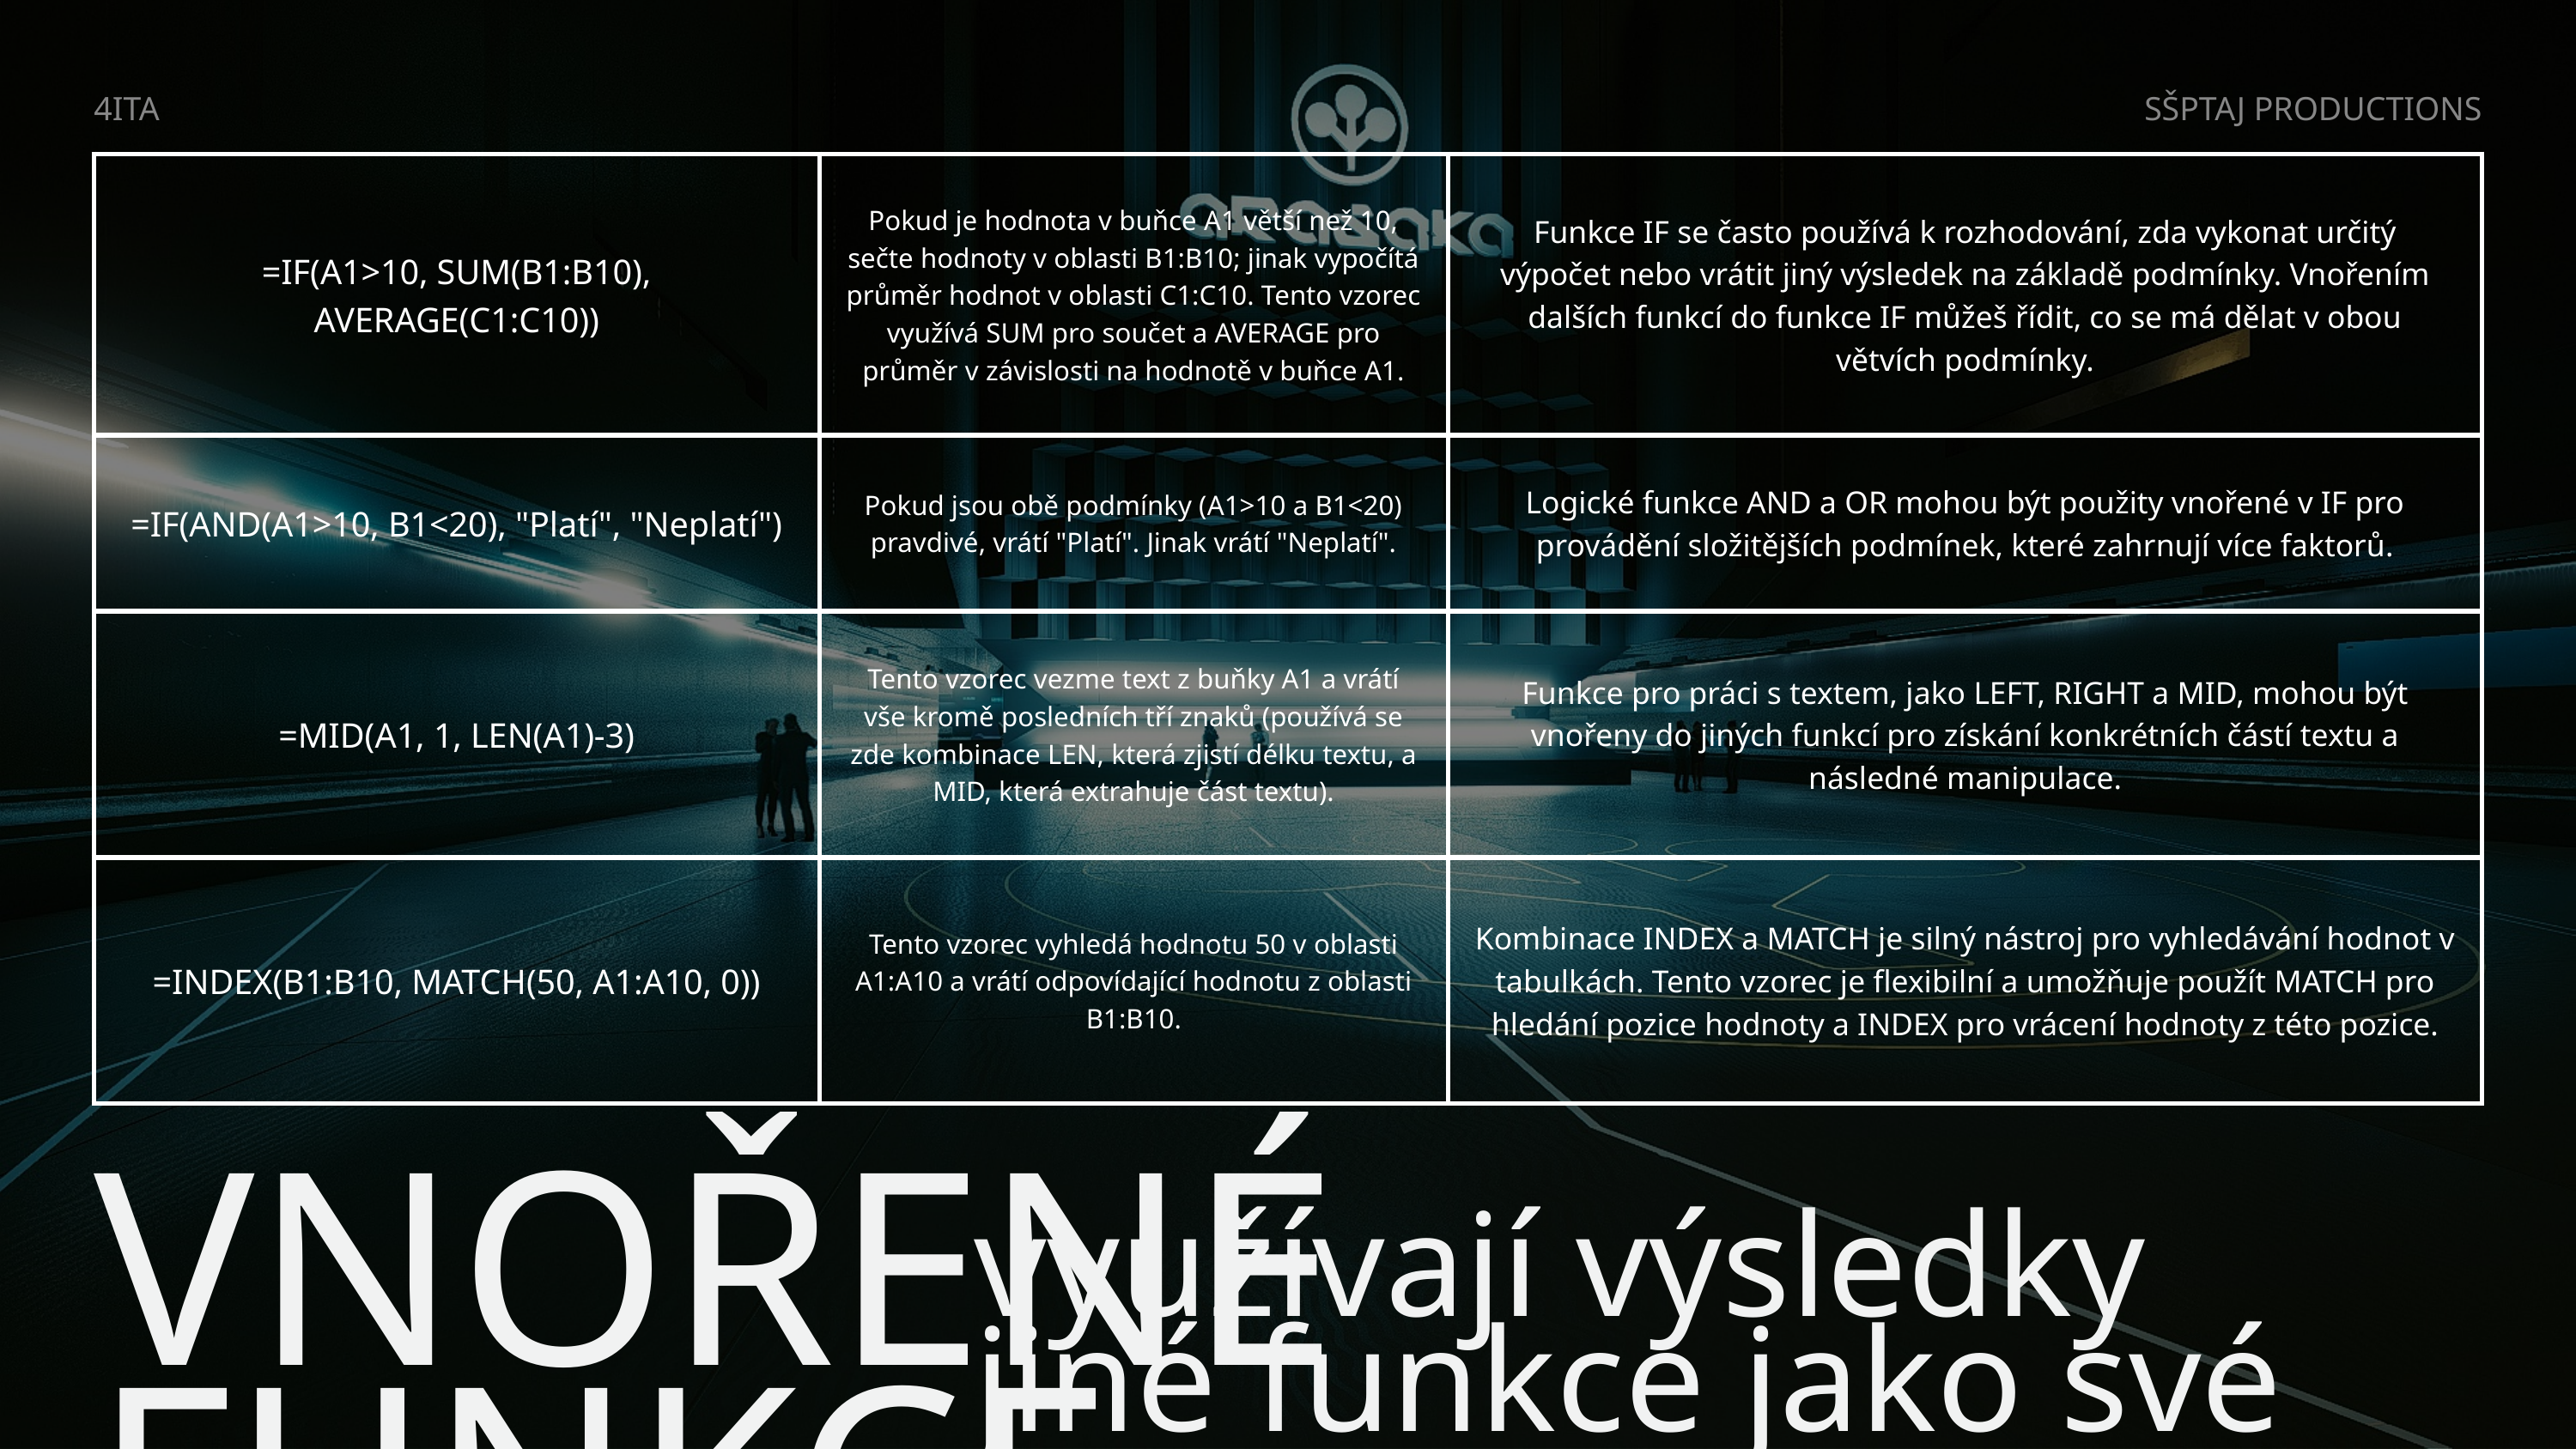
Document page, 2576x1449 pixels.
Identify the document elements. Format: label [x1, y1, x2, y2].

text_box [0, 0, 2576, 1449]
